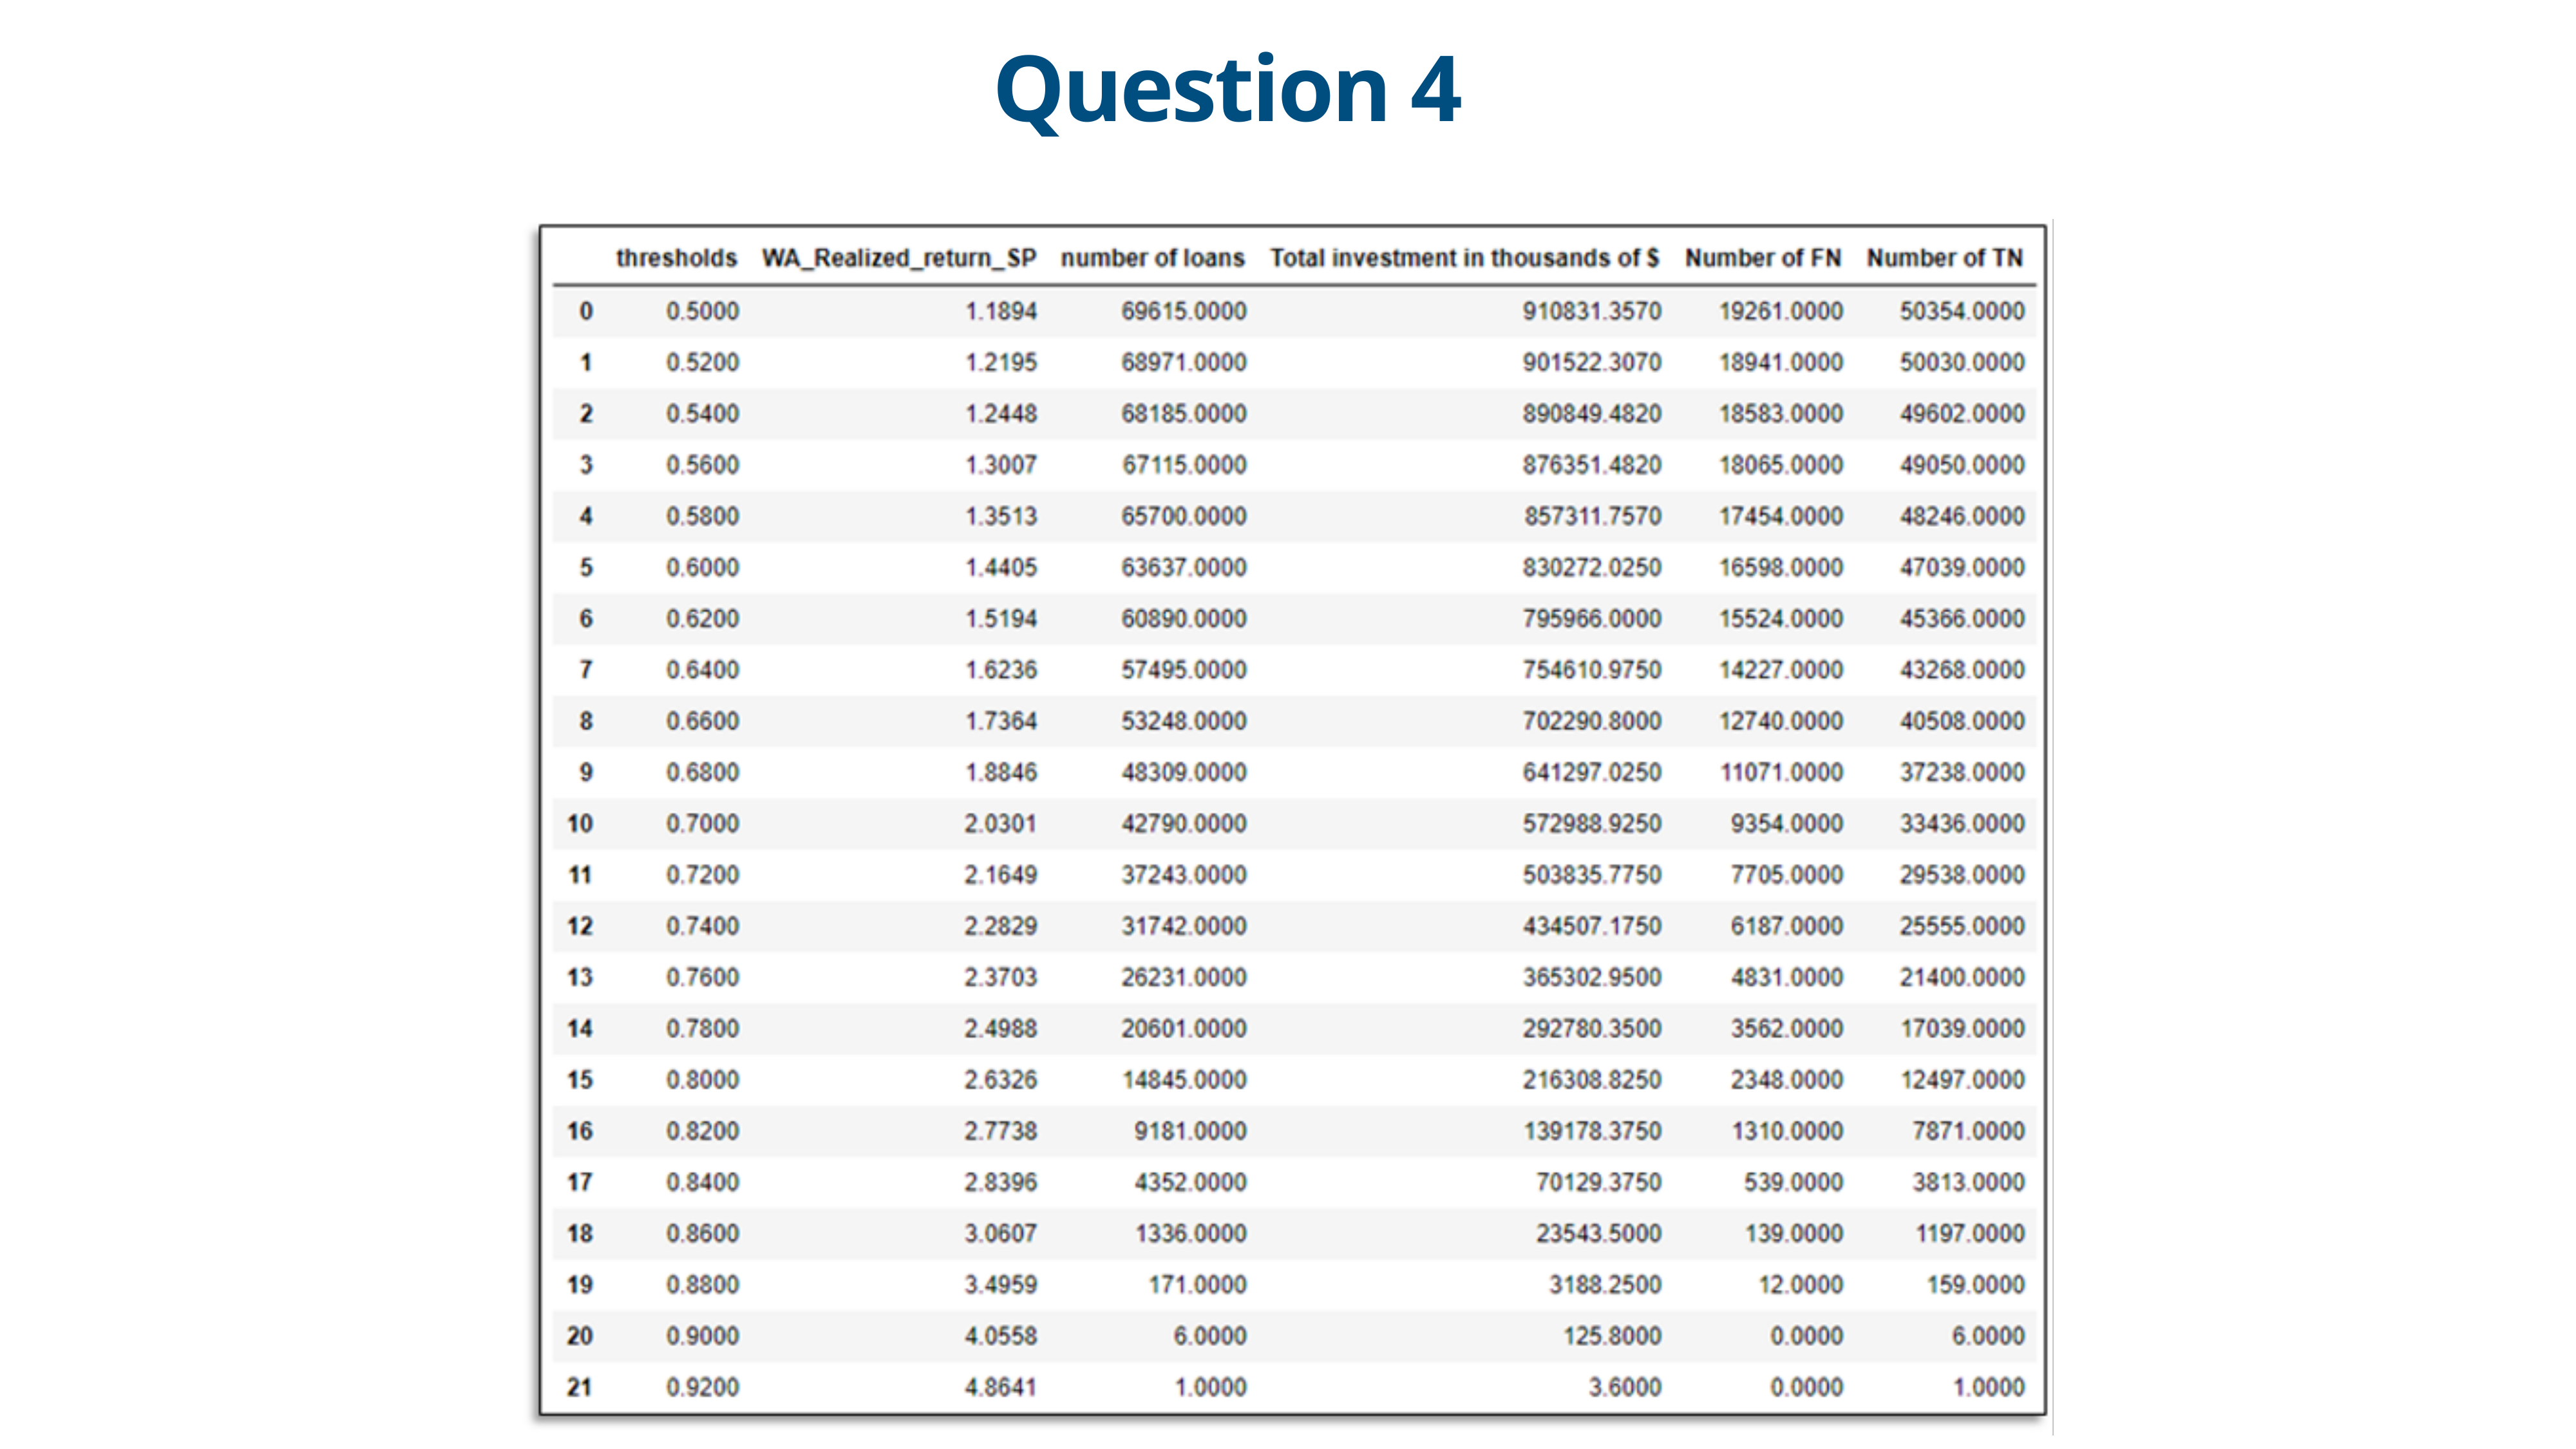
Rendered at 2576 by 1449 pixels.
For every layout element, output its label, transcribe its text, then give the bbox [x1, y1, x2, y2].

picture [520, 219, 2056, 1435]
text_box Question 4 [987, 46, 1589, 198]
